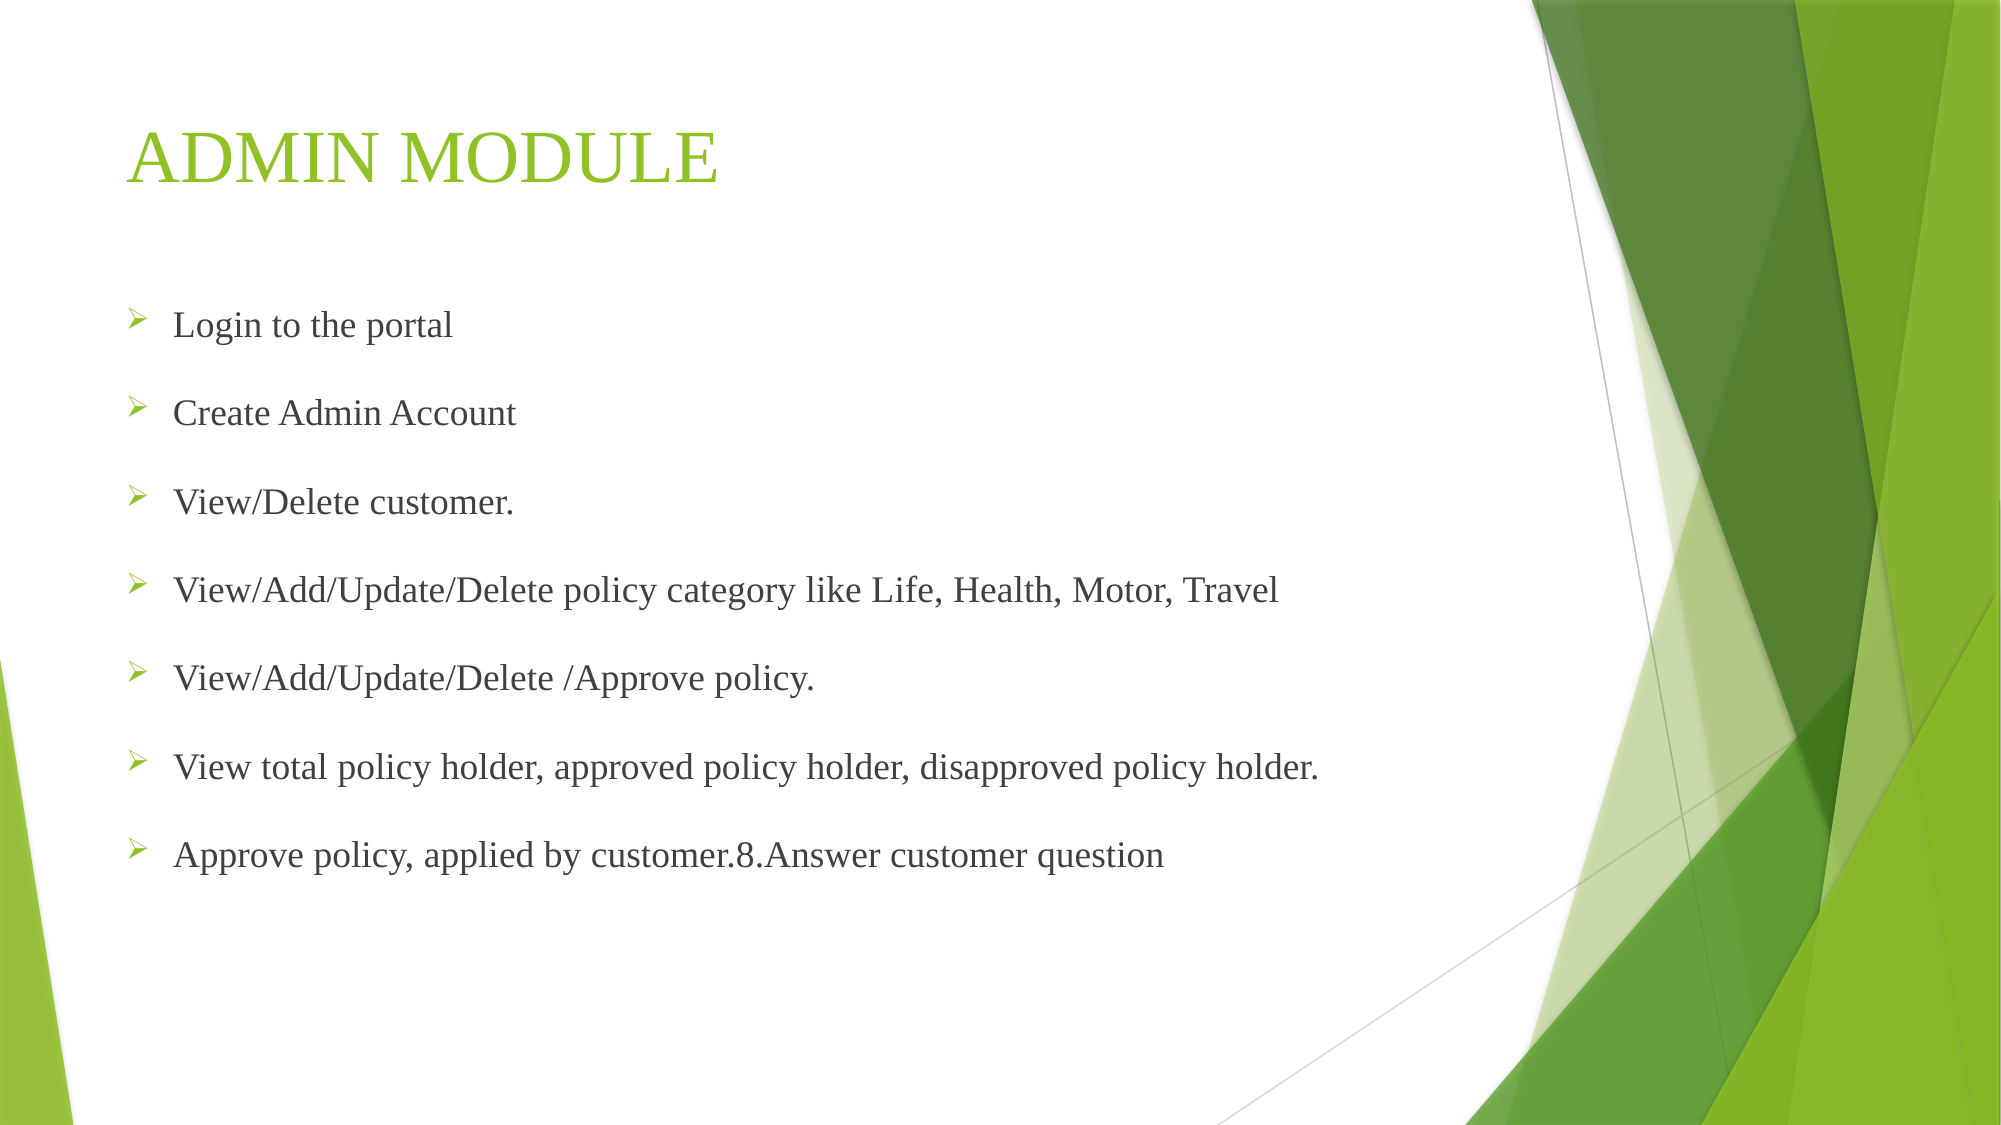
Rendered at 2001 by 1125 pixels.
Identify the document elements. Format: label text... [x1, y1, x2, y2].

title ADMIN MODULE [111, 99, 1522, 270]
list Login to the portal Create Admin Account View/Delete customer. View/Add/Update/Delete policy category like Life, Health, Motor, Travel View/Add/Update/Delete /Approve policy. View total policy holder, approved policy holder, disapproved policy holder. Approve policy, applied by customer.8.Answer customer question [111, 270, 1522, 1067]
